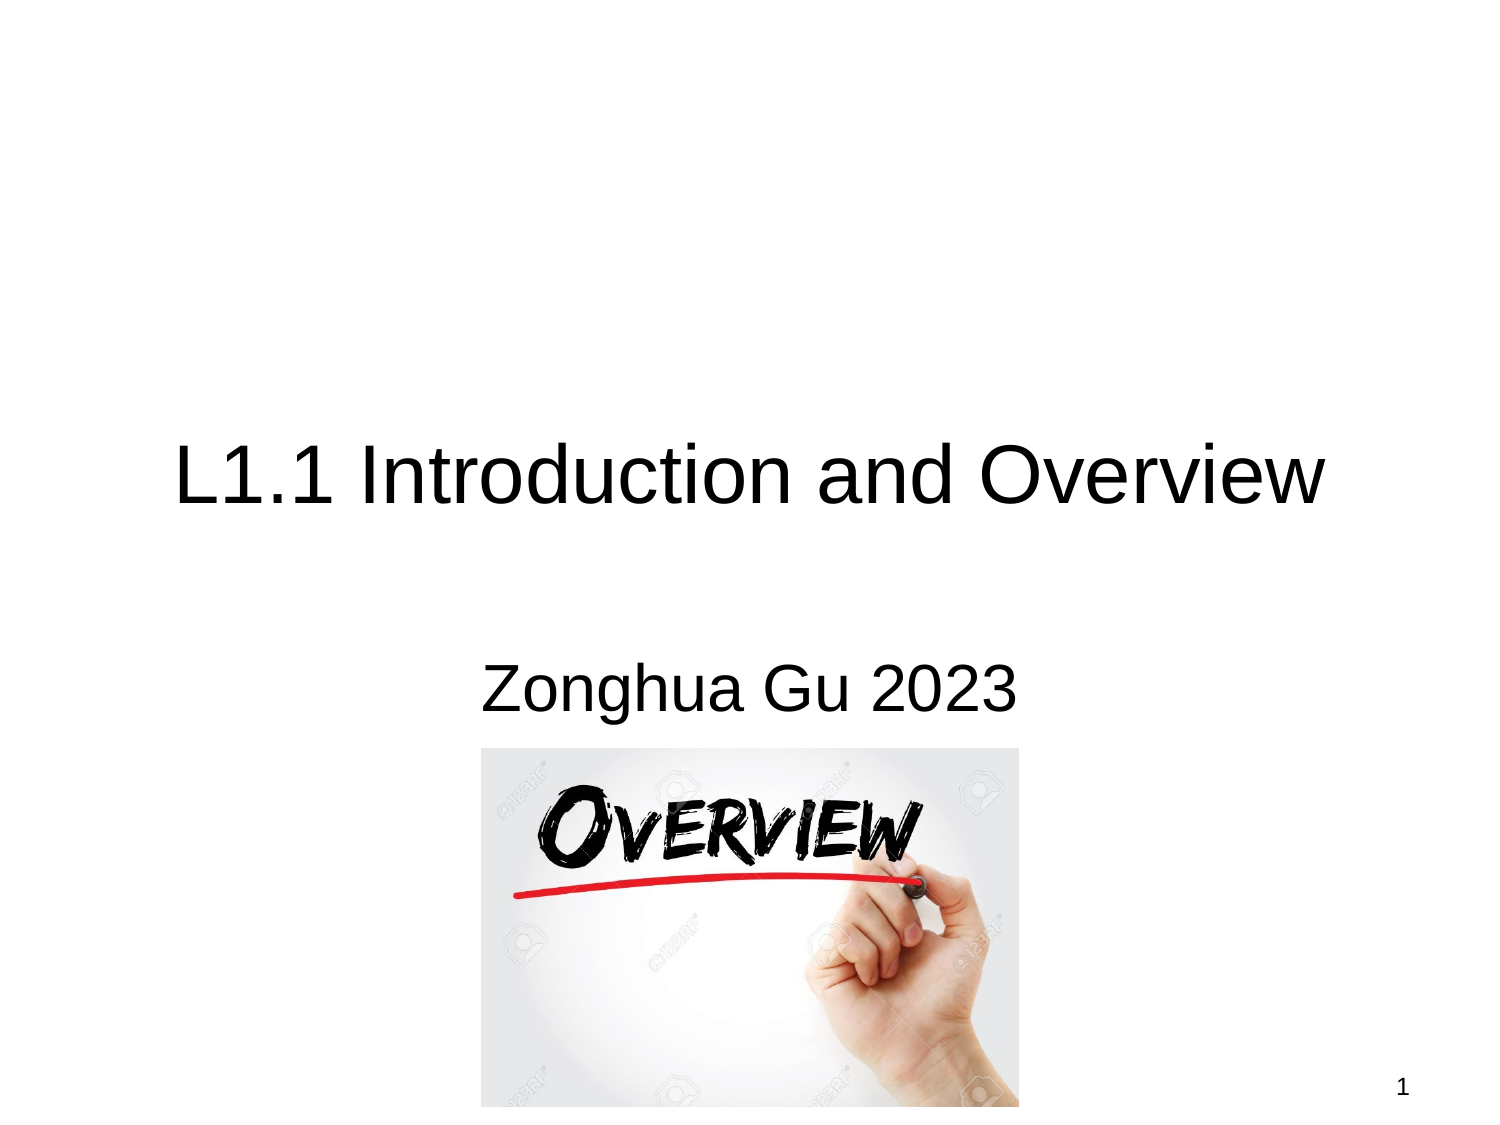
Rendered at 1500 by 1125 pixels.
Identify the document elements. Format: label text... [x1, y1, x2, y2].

title L1.1 Introduction and Overview [112, 349, 1388, 592]
slide_number 1 [1074, 1062, 1426, 1103]
picture [480, 748, 1019, 1108]
subtitle Zonghua Gu 2023 [224, 637, 1276, 926]
